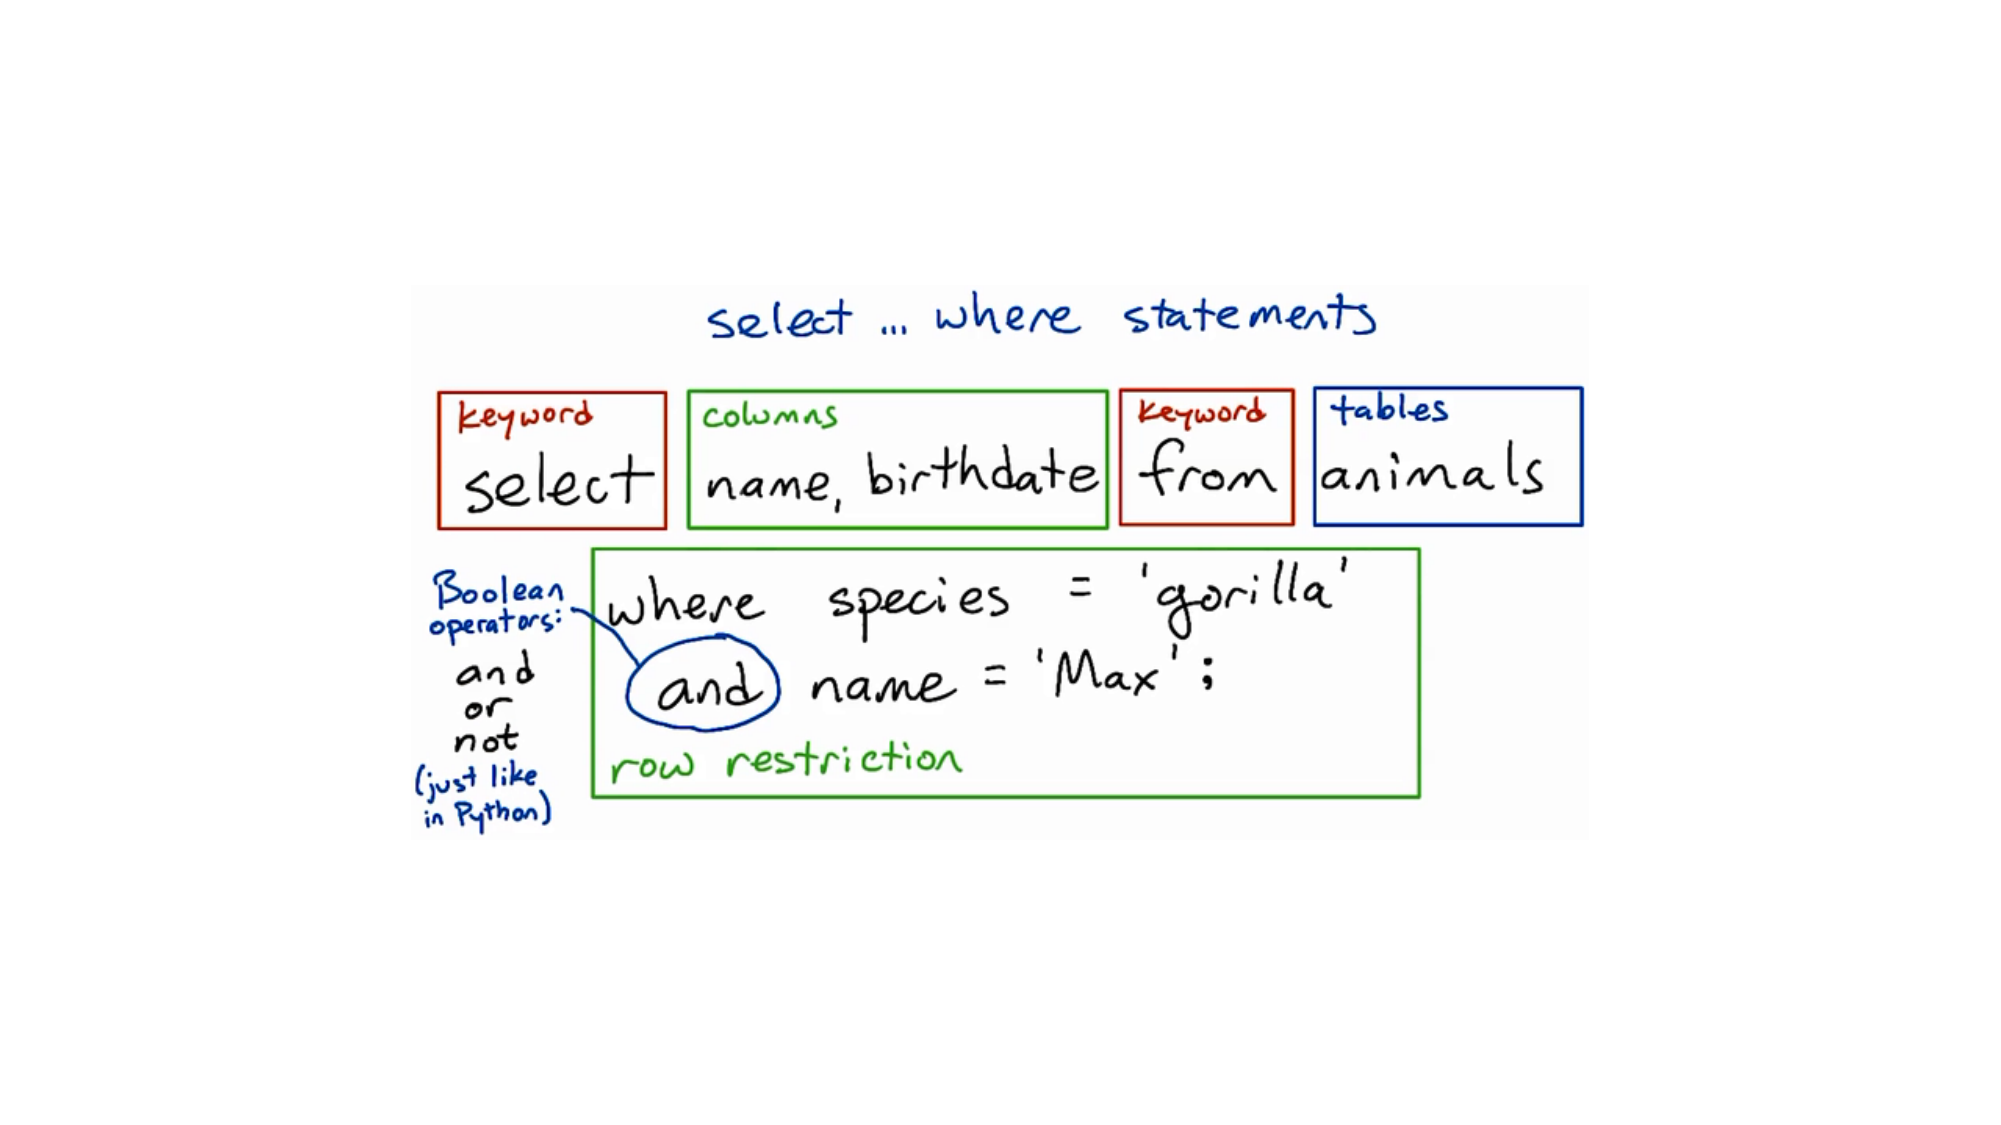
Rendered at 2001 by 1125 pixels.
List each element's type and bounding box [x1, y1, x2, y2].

picture [411, 285, 1589, 840]
